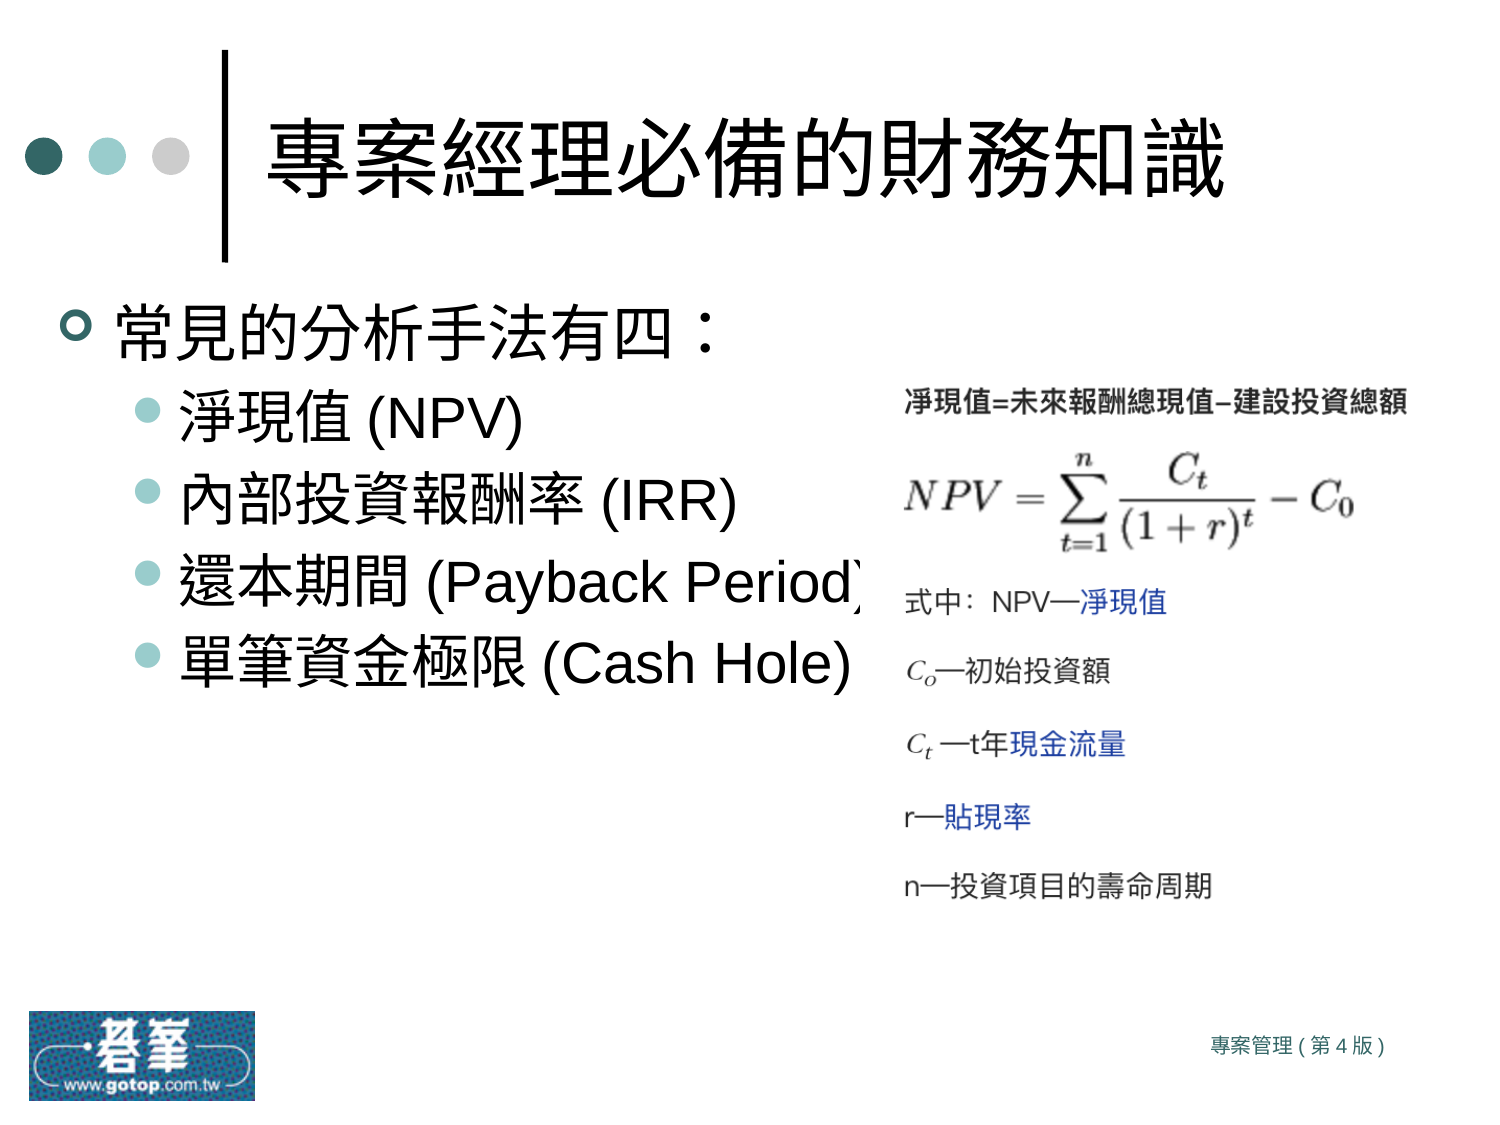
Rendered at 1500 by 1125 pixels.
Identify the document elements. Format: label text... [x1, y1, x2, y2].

slide_number 專案管理(第4版) [1087, 1025, 1400, 1100]
list 常見的分析手法有四： 淨現值(NPV) 內部投資報酬率(IRR) 還本期間(Payback Period) 單筆資金極限(Cash Hole) [41, 286, 1192, 962]
picture [860, 351, 1456, 917]
title 專案經理必備的財務知識 [249, 31, 1400, 282]
picture [29, 1011, 255, 1101]
